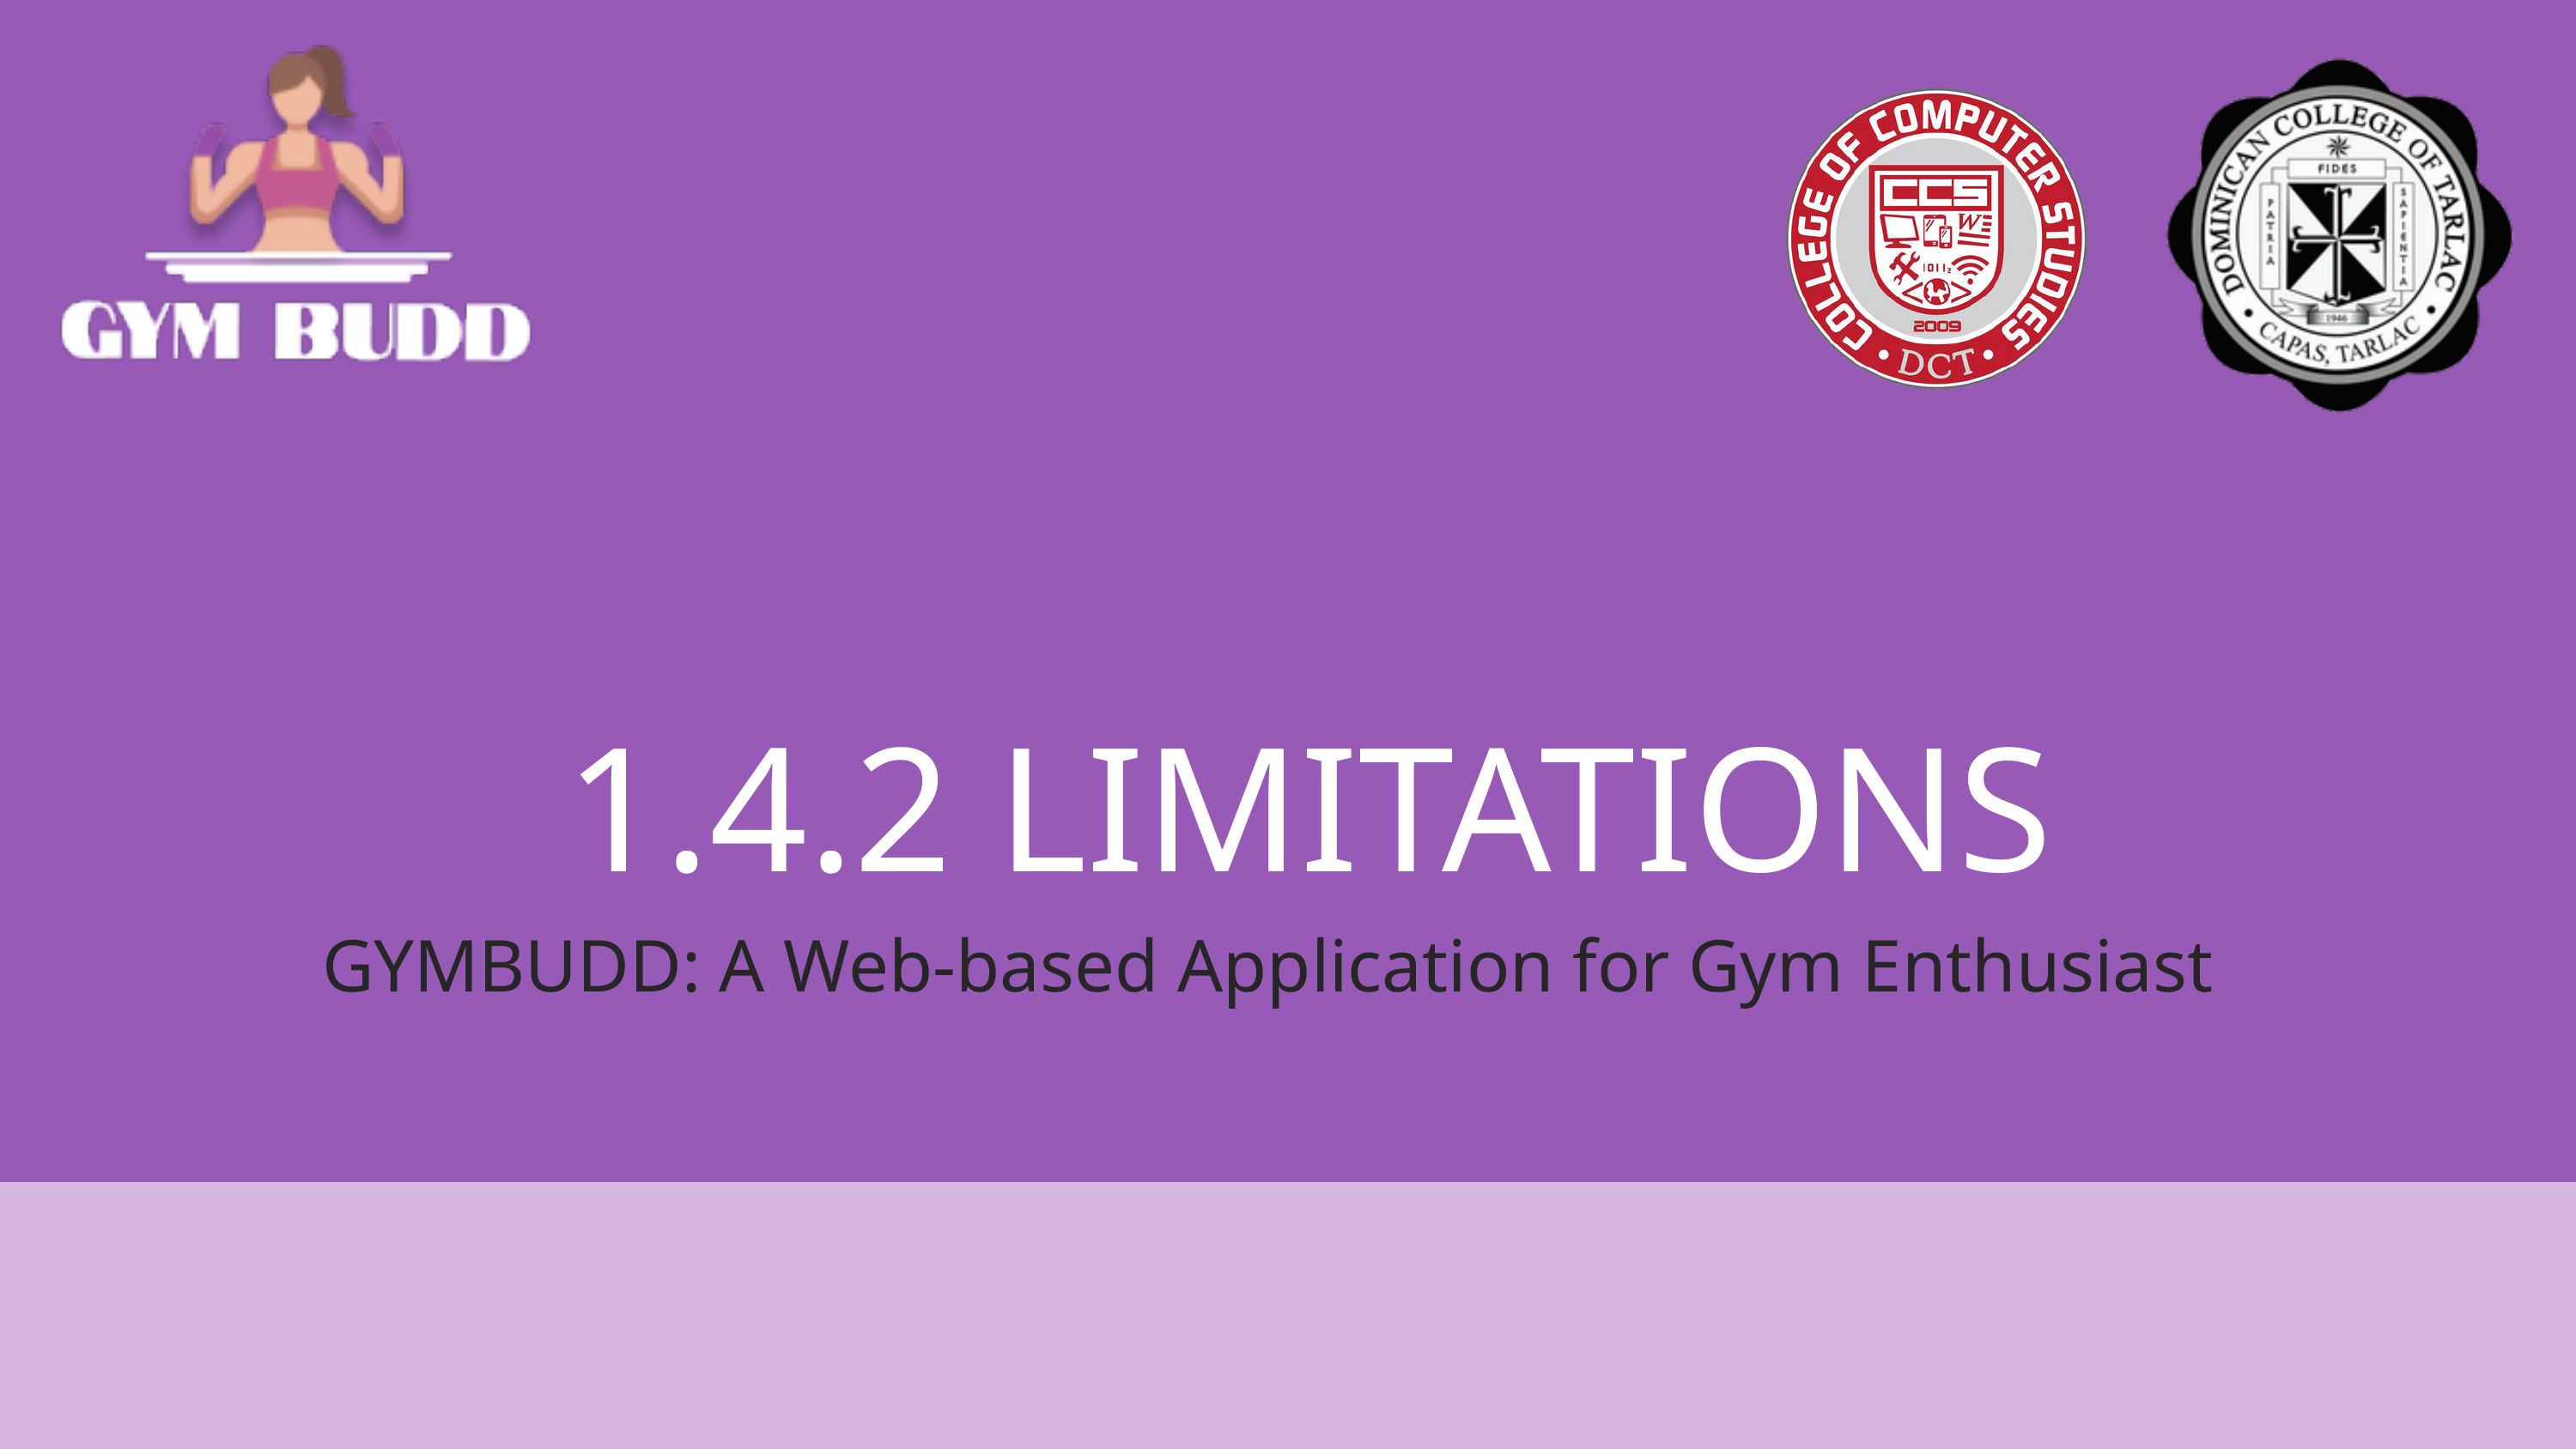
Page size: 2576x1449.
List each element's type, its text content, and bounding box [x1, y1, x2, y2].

picture [44, 40, 551, 371]
text_box 1.4.2 LIMITATIONS [21, 706, 2576, 906]
text_box GYMBUDD: A Web-based Application for Gym Enthusiast [268, 906, 2269, 1006]
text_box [0, 1182, 2576, 1449]
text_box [0, 0, 2576, 428]
